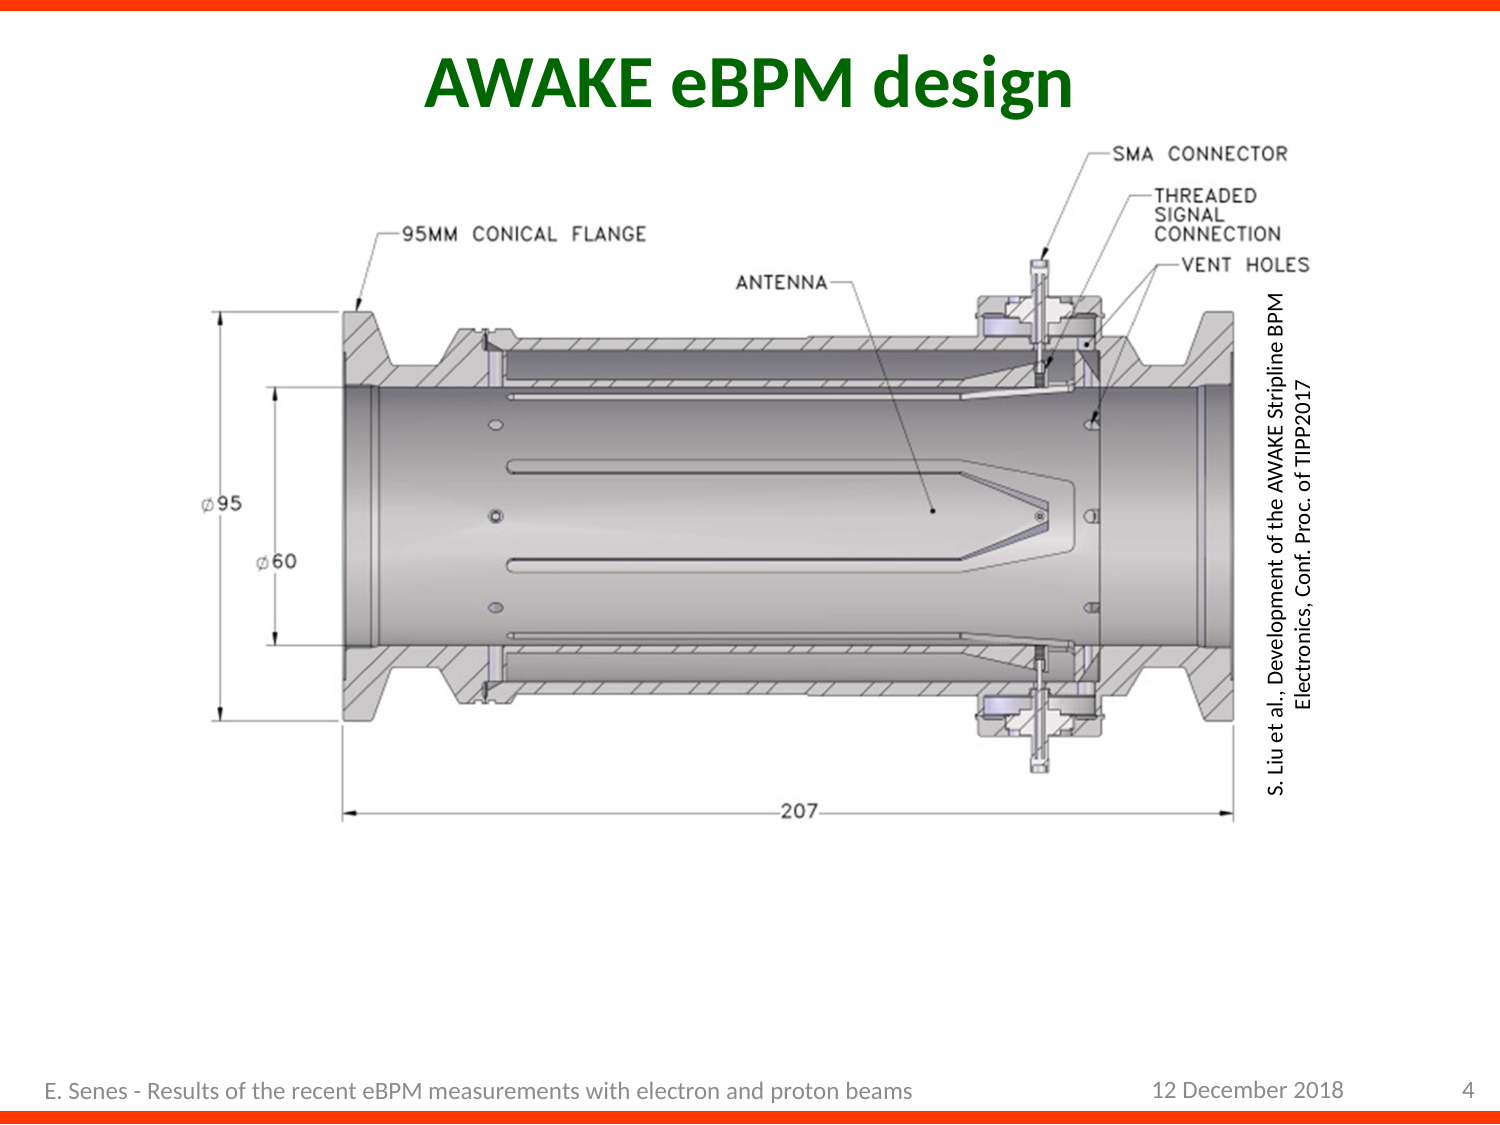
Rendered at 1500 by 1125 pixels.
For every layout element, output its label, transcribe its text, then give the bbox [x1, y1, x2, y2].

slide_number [1009, 1058, 1360, 1119]
footer E. Senes - Results of the recent eBPM measurements with electron and proton beams [29, 1059, 994, 1120]
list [176, 136, 1324, 841]
slide_number 3 [1376, 1058, 1490, 1119]
title AWAKE eBPM design [75, 19, 1425, 137]
